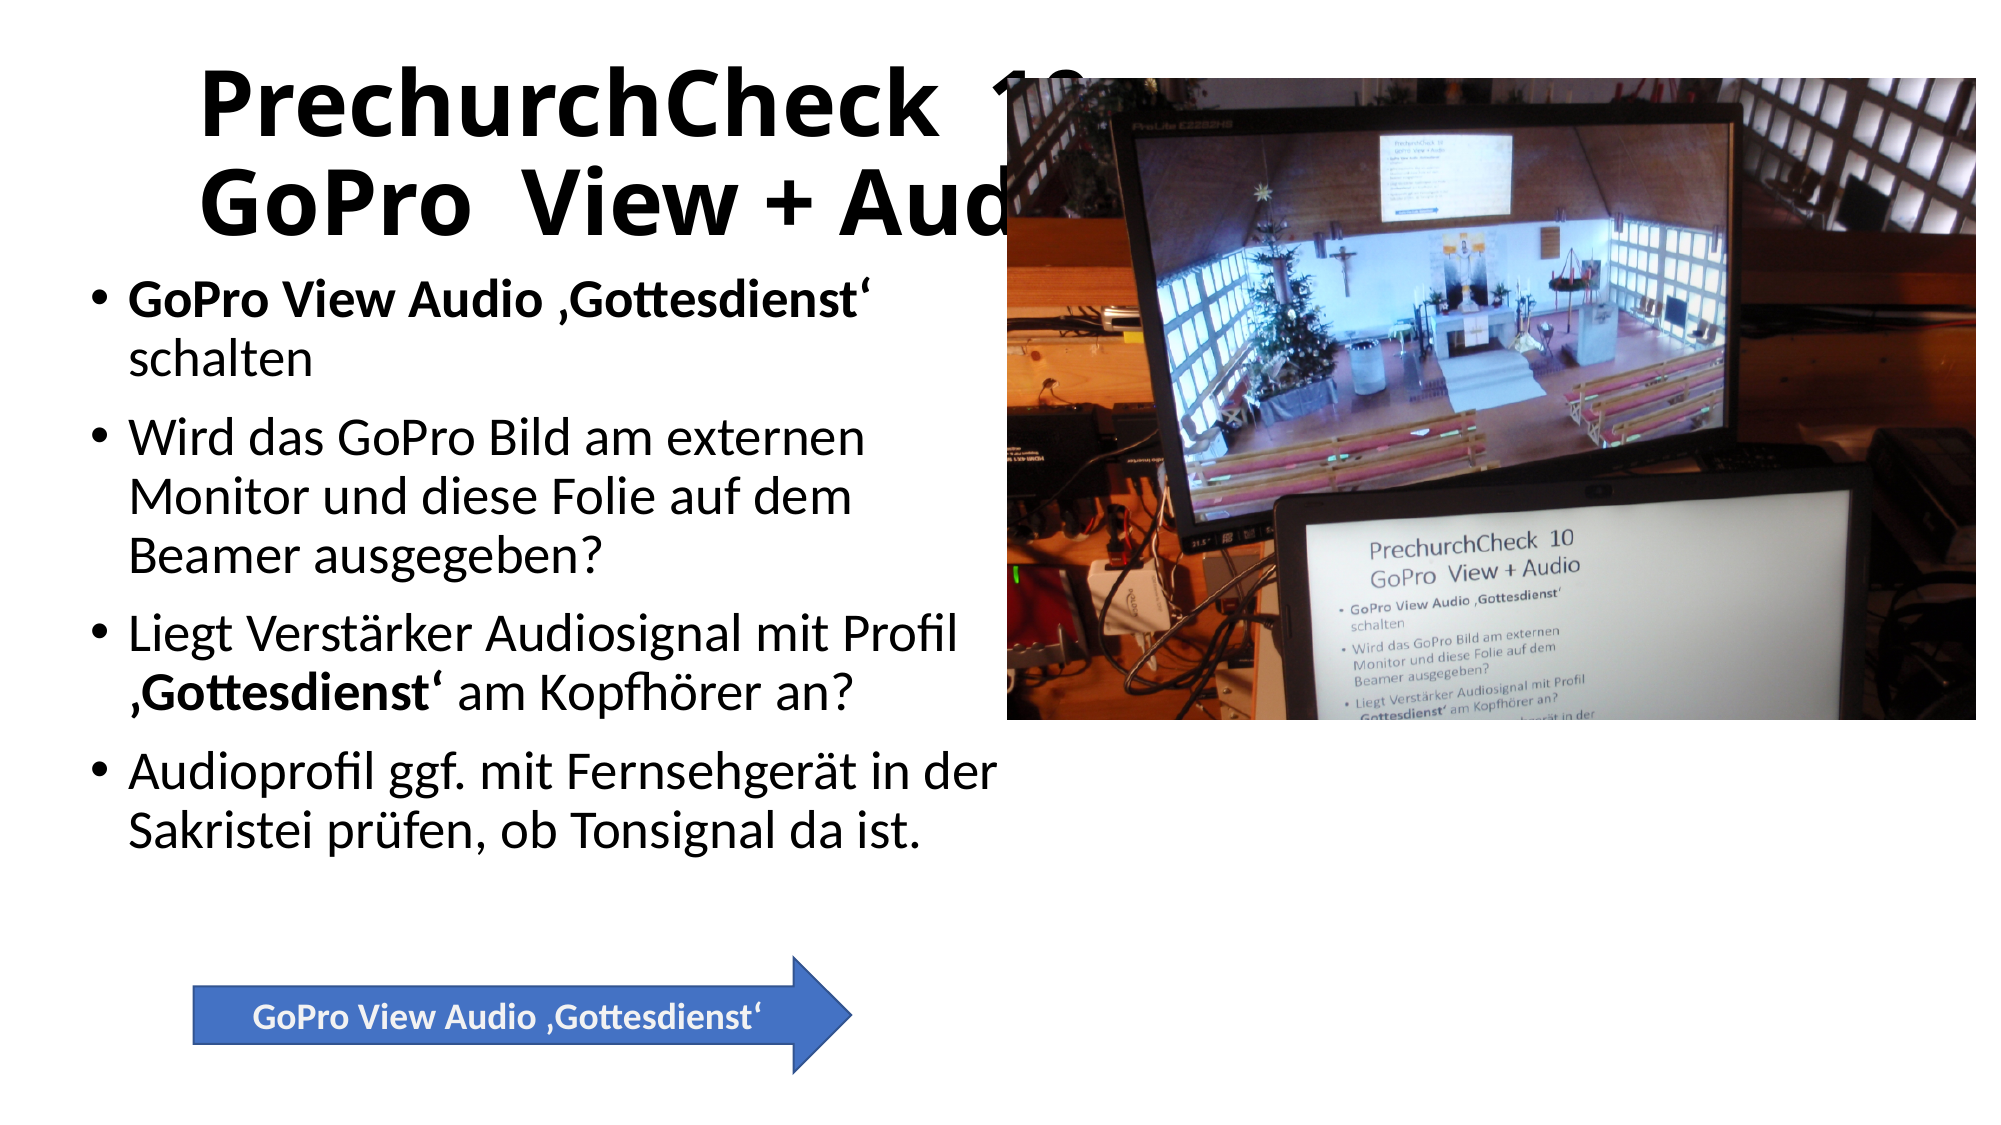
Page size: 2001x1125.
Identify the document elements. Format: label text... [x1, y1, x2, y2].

text_box GoPro View Audio ‚Gottesdienst‘ [192, 955, 853, 1076]
title PrechurchCheck 10 GoPro View + Audio [182, 47, 1908, 263]
list GoPro View Audio ‚Gottesdienst‘ schalten Wird das GoPro Bild am externen Monitor und diese Folie auf dem Beamer ausgegeben? Liegt Verstärker Audiosignal mit Profil ‚Gottesdienst‘ am Kopfhörer an? Audioprofil ggf. mit Fernsehgerät in der Sakristei prüfen, ob Tonsignal da ist. [75, 263, 1024, 956]
picture [1007, 78, 1976, 720]
